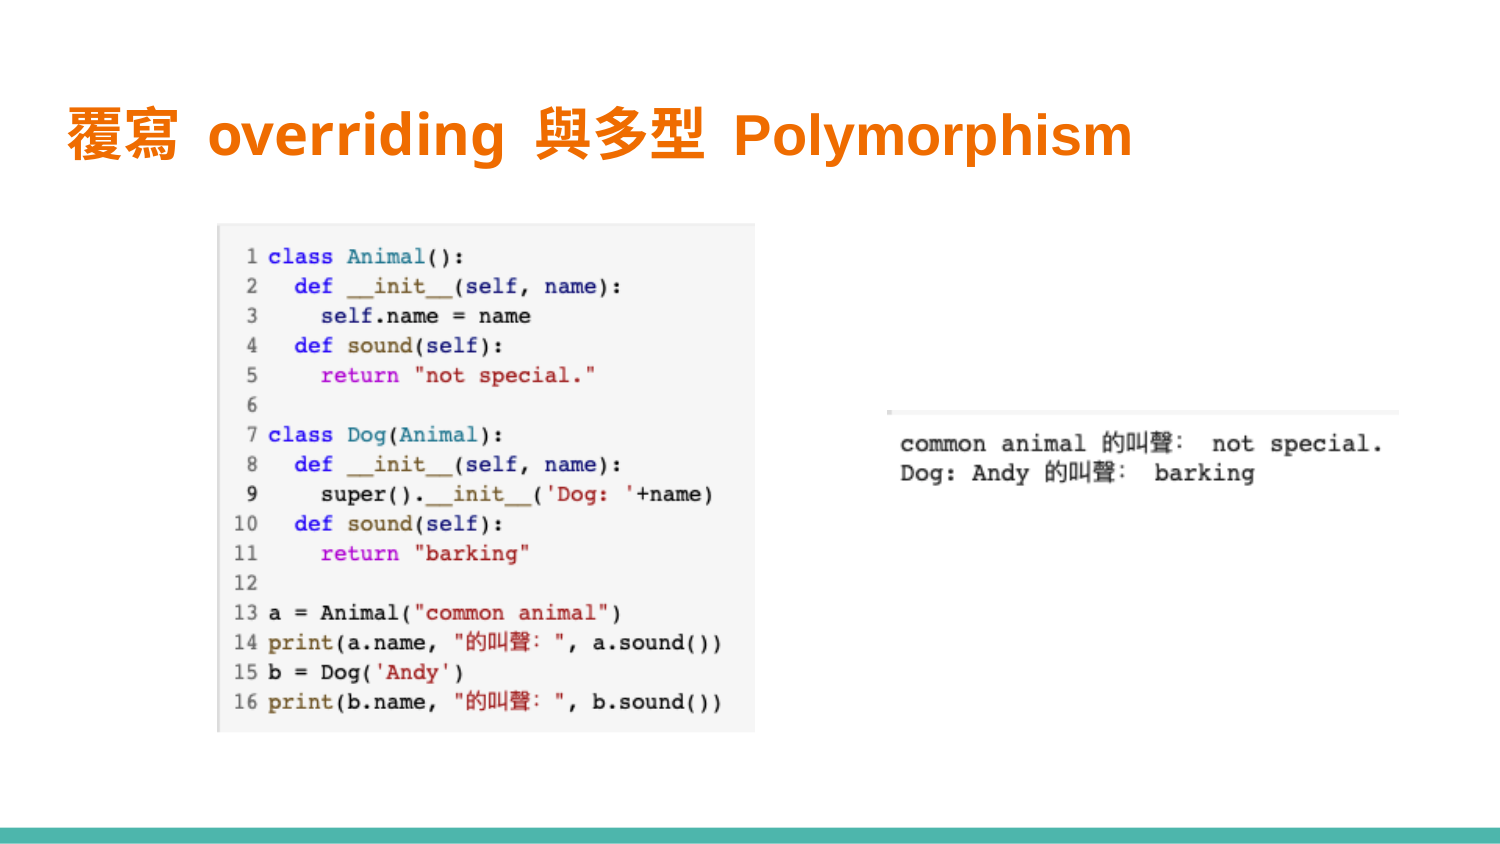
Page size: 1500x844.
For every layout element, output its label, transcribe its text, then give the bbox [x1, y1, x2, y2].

title 覆寫 overriding 與多型 Polymorphism [51, 72, 1449, 189]
picture [886, 410, 1399, 505]
picture [216, 222, 755, 735]
